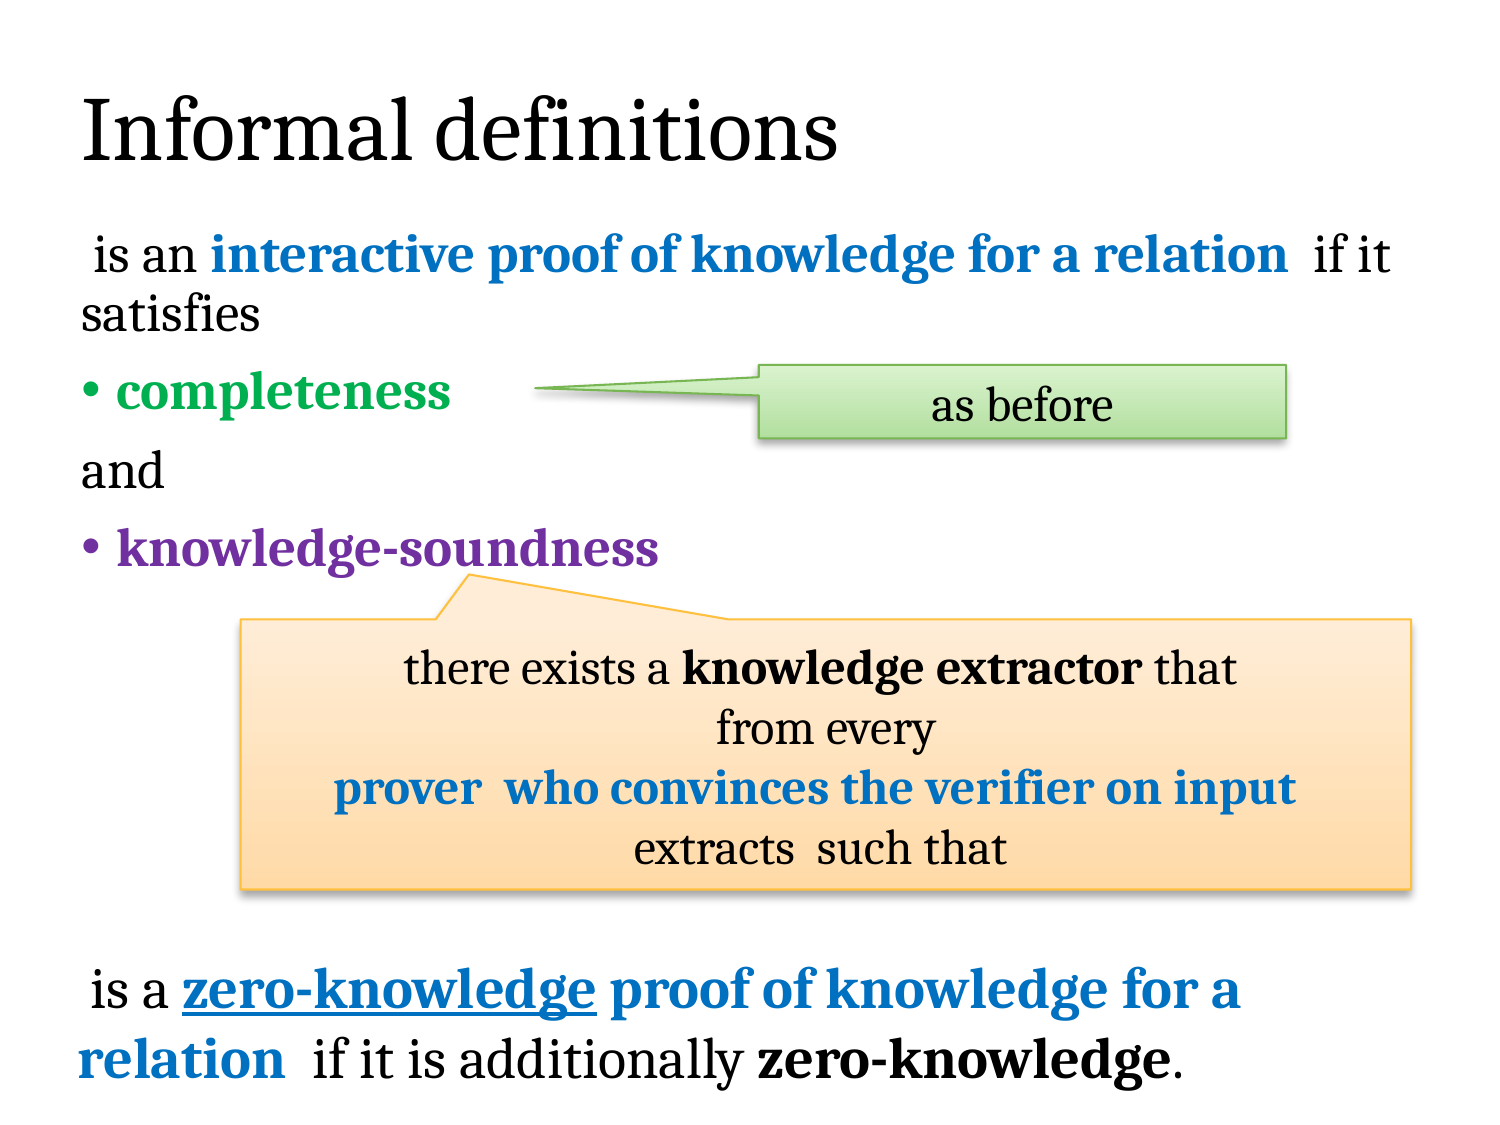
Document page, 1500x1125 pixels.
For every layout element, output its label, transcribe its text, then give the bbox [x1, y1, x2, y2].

title Informal definitions [66, 22, 1361, 240]
text_box as before [534, 363, 1288, 440]
